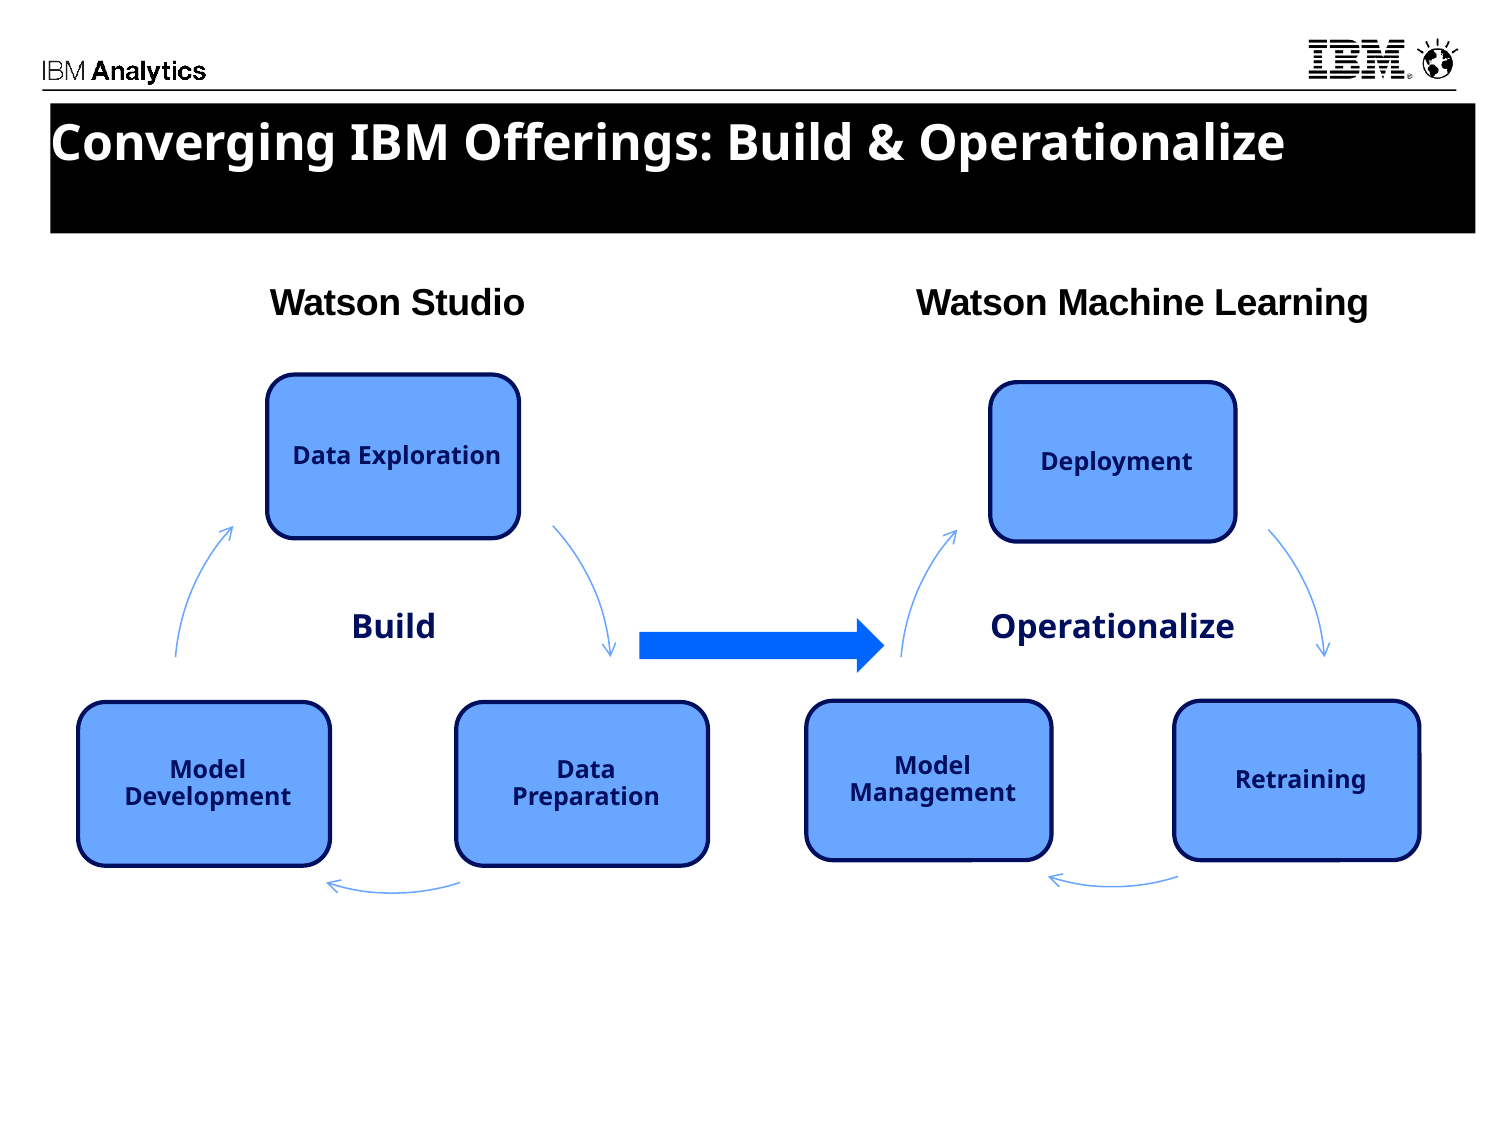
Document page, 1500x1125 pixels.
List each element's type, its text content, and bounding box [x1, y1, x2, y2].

text_box Watson Studio [255, 270, 541, 331]
text_box Watson Machine Learning [884, 270, 1402, 331]
picture [24, 42, 224, 99]
title Converging IBM Offerings: Build & Operationalize [50, 103, 1476, 234]
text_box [782, 381, 1444, 917]
text_box [732, 631, 776, 660]
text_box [59, 374, 727, 924]
picture [1294, 24, 1469, 91]
